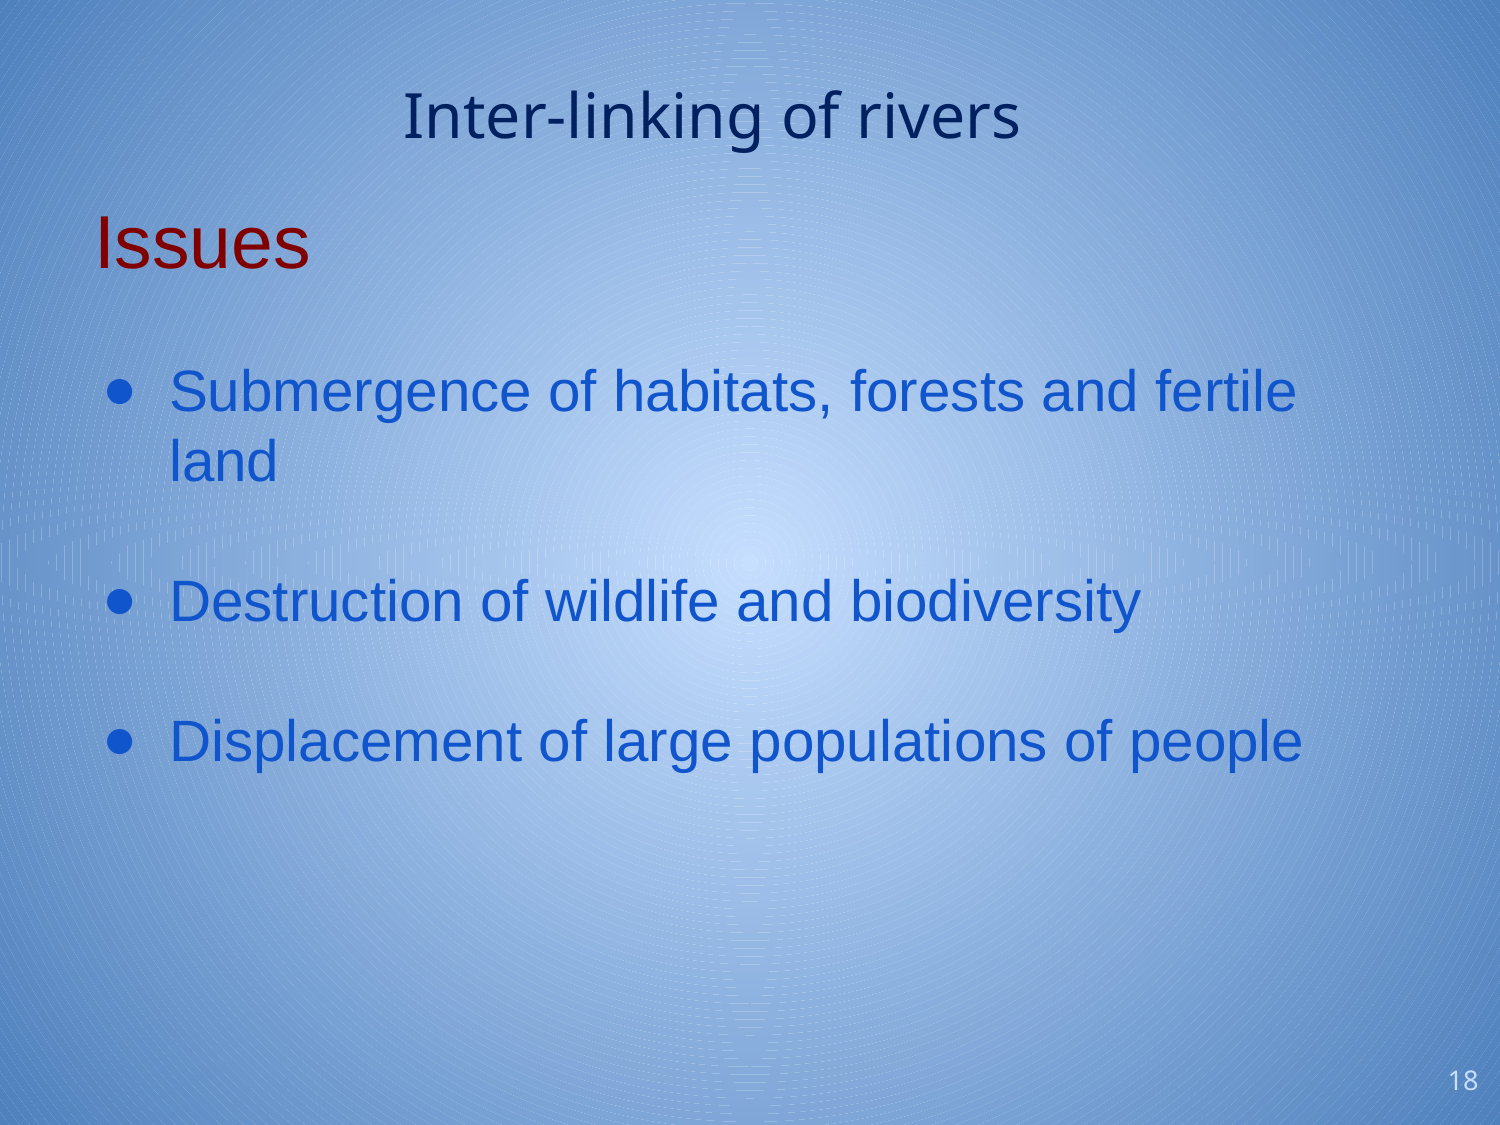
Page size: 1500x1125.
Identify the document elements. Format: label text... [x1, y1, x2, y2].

text_box Inter-linking of rivers [388, 49, 1114, 151]
text_box Issues Submergence of habitats, forests and fertile land Destruction of wildlife and biodiversity Displacement of large populations of people [79, 178, 1432, 1002]
slide_number ‹#› [1403, 1038, 1494, 1125]
